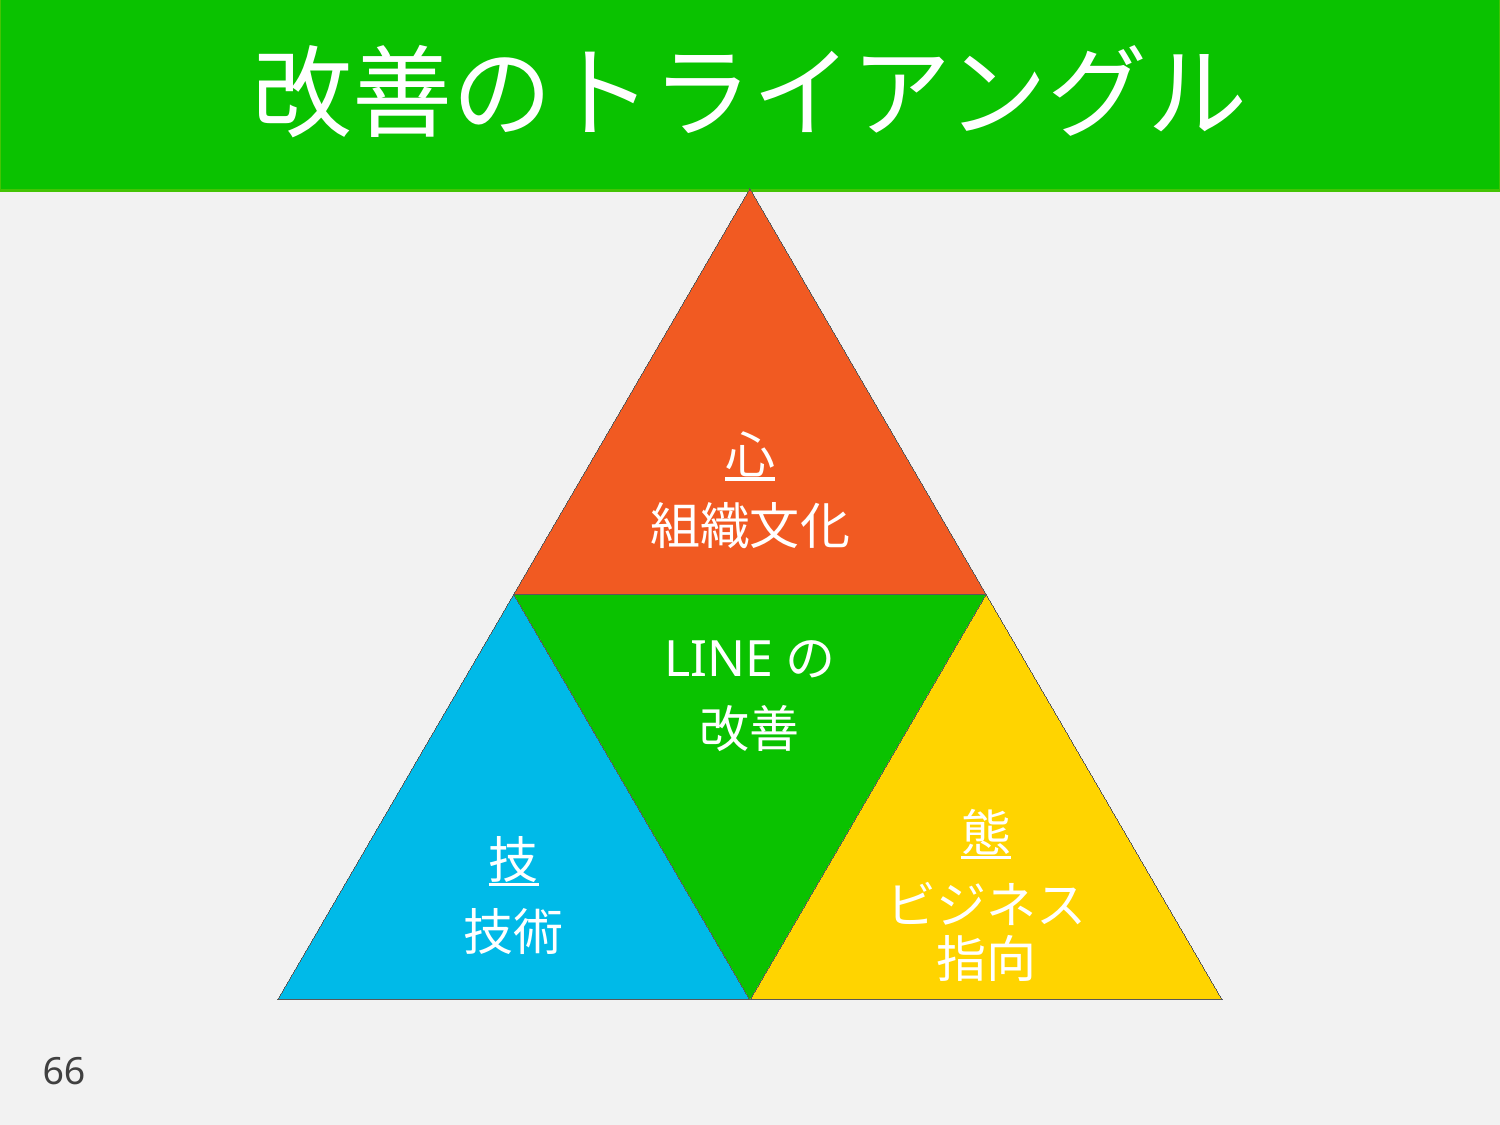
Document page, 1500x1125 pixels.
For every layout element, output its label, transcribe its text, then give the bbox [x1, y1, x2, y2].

slide_number 66 [27, 1042, 146, 1102]
title 改善のトライアングル [0, 53, 1500, 140]
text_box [103, 188, 1397, 1000]
